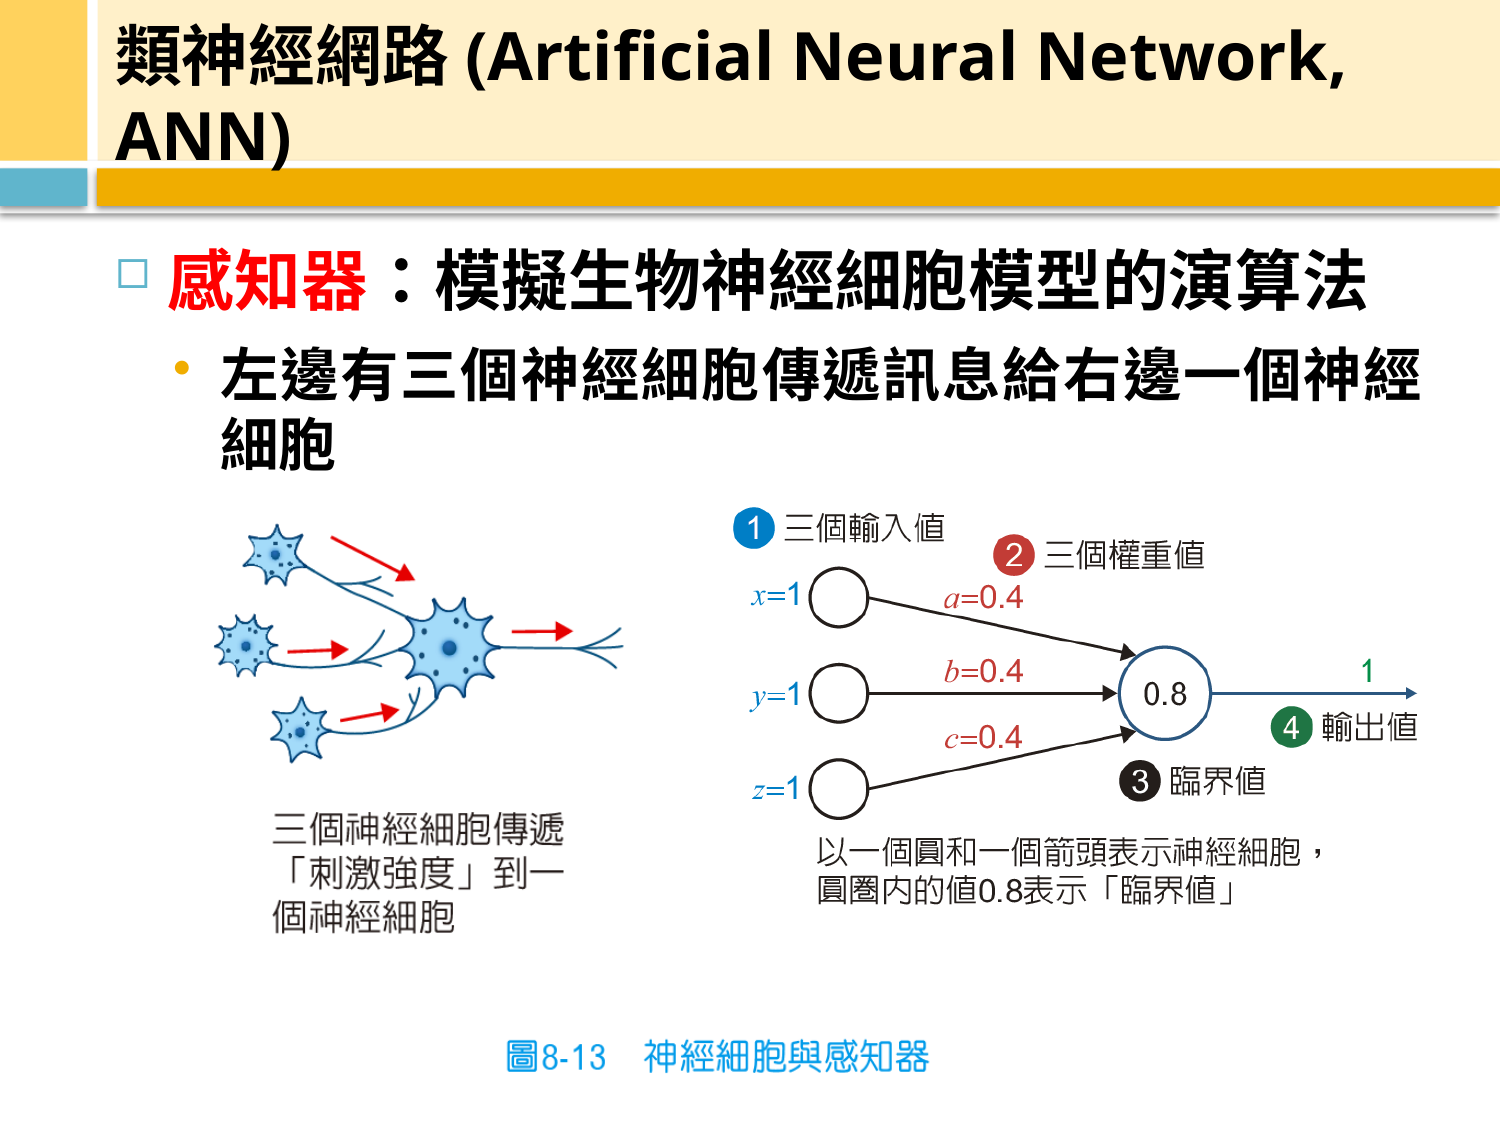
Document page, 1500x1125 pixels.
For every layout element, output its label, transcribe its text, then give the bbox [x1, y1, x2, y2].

picture [487, 1024, 947, 1092]
title 類神經網路(Artificial Neural Network, ANN) [100, 26, 1500, 161]
picture [708, 487, 1444, 926]
list 感知器：模擬生物神經細胞模型的演算法 左邊有三個神經細胞傳遞訊息給右邊一個神經細胞 [100, 231, 1438, 1024]
picture [212, 499, 649, 956]
